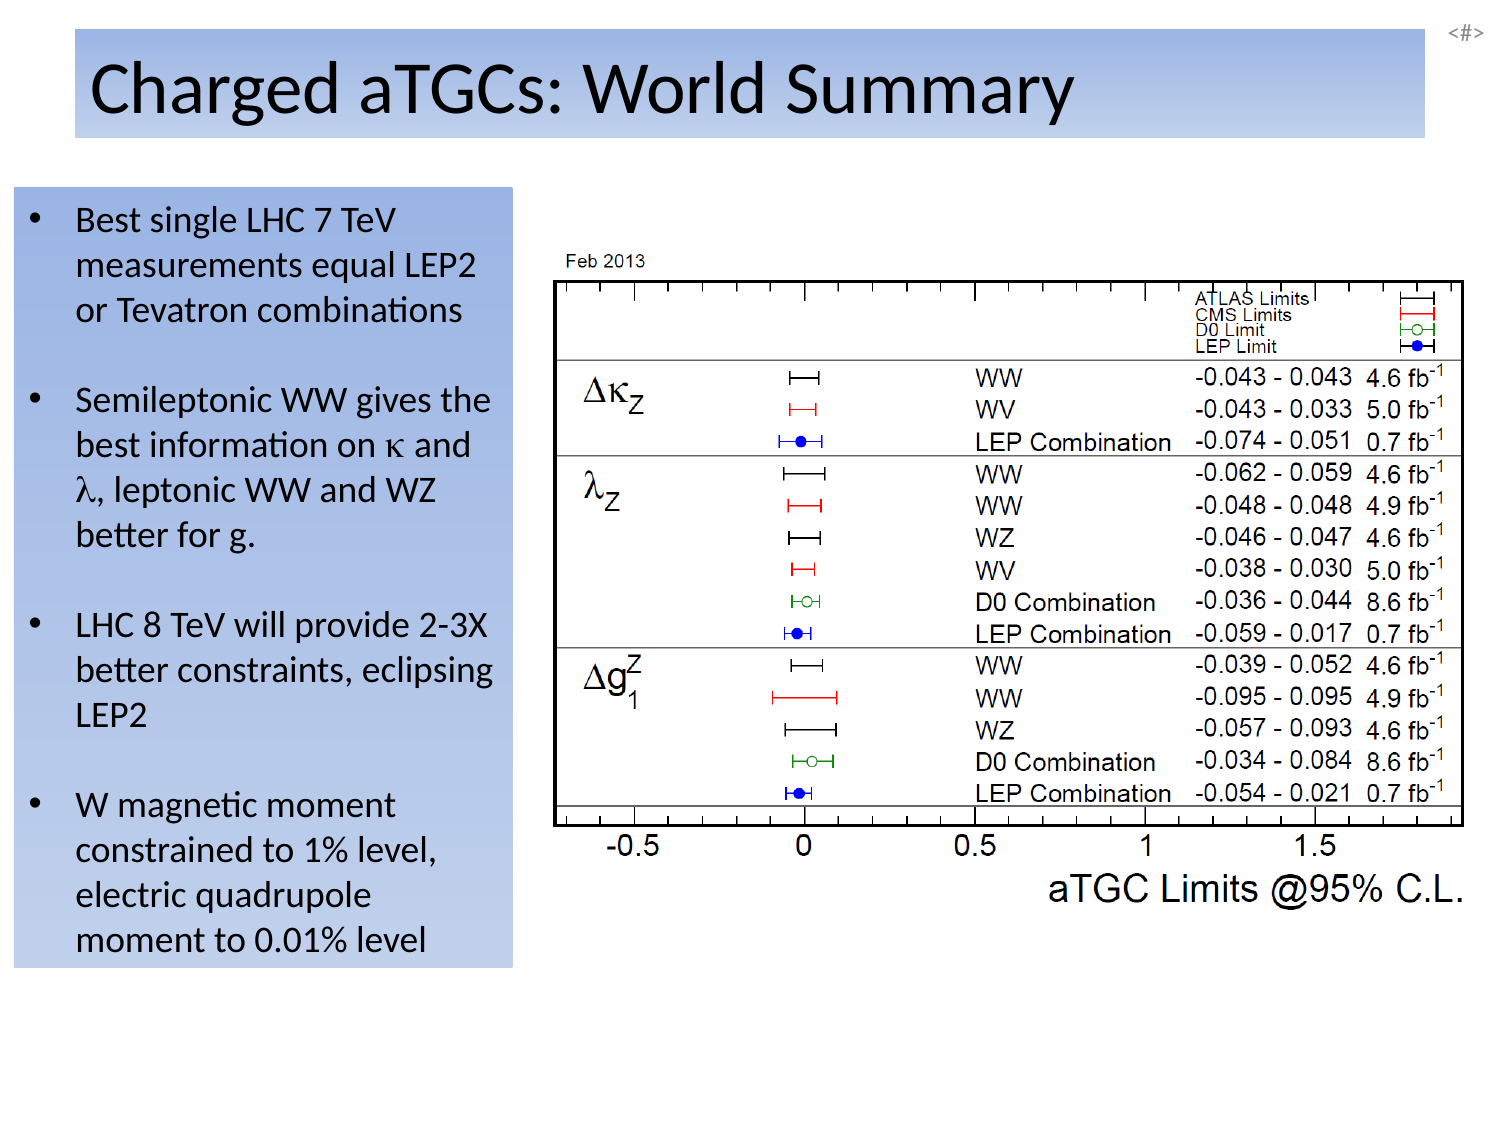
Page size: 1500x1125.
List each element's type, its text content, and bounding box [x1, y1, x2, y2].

slide_number 29 [1149, 1, 1500, 62]
text_box Best single LHC 7 TeV measurements equal LEP2 or Tevatron combinations Semileptonic WW gives the best information on k and l, leptonic WW and WZ better for g. LHC 8 TeV will provide 2-3X better constraints, eclipsing LEP2 W magnetic moment constrained to 1% level, electric quadrupole moment to 0.01% level [13, 187, 513, 968]
picture [537, 250, 1480, 912]
title Charged aTGCs: World Summary [75, 29, 1425, 138]
